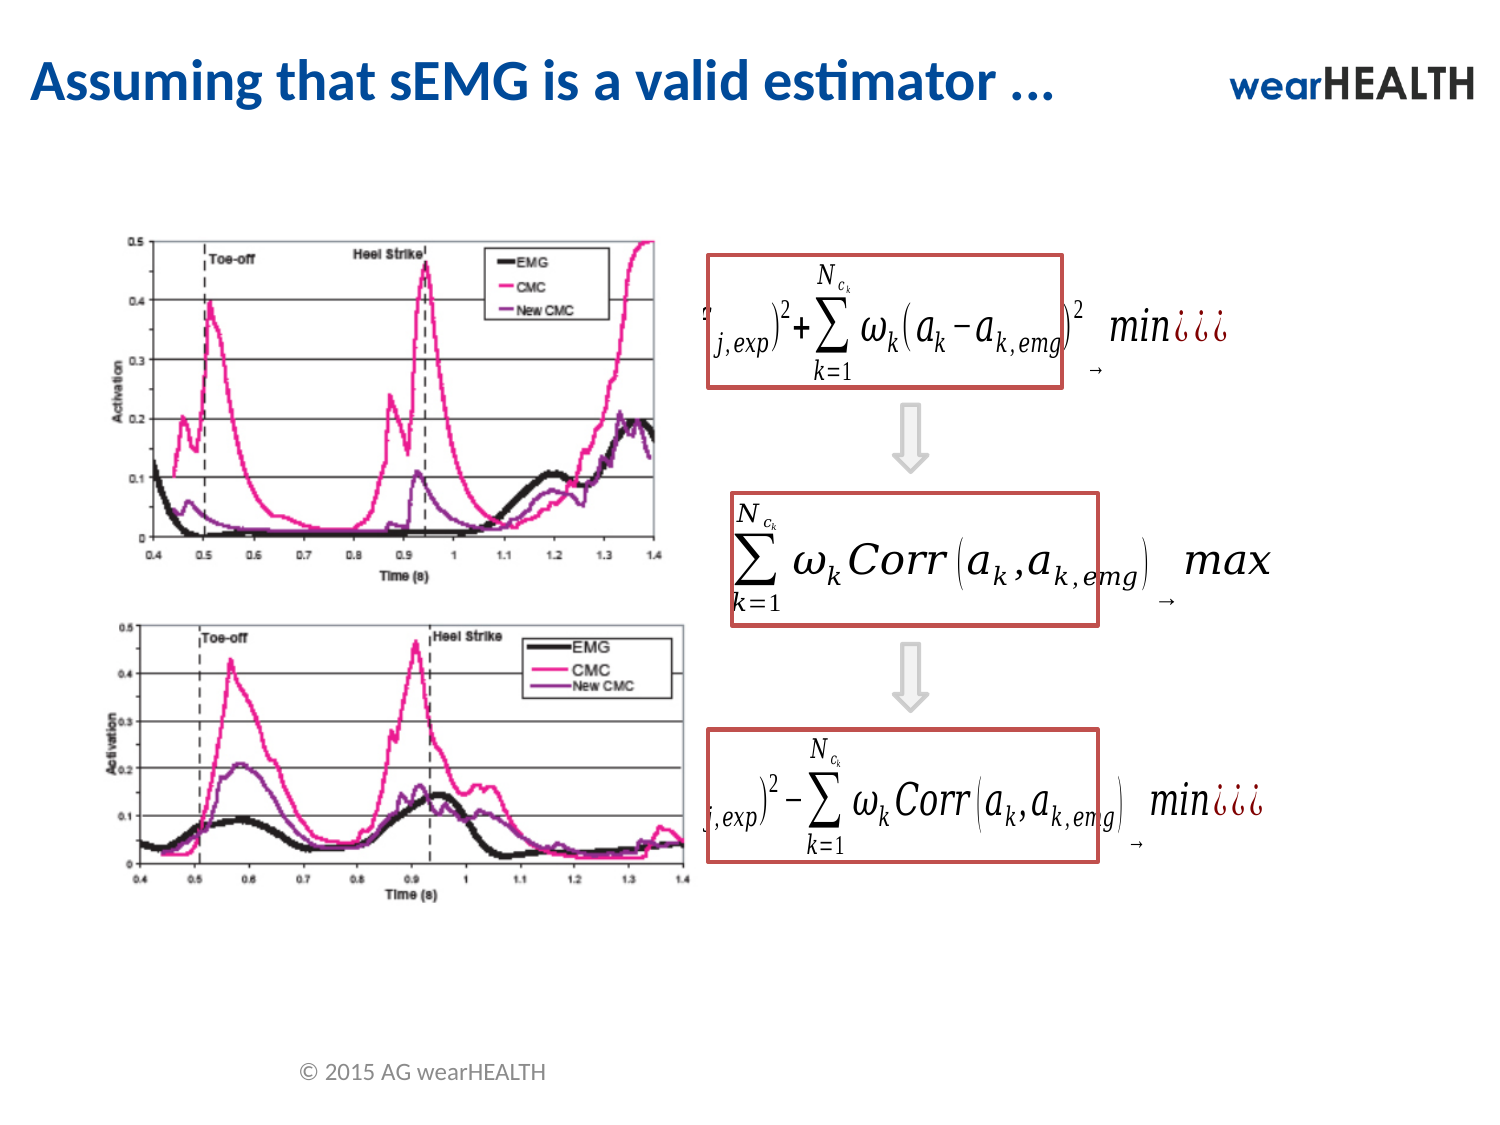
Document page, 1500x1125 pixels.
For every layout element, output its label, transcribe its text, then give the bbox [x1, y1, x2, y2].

title Assuming that sEMG is a valid estimator ... [0, 0, 1225, 143]
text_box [707, 255, 1274, 862]
picture [1225, 29, 1500, 139]
picture [85, 207, 703, 910]
